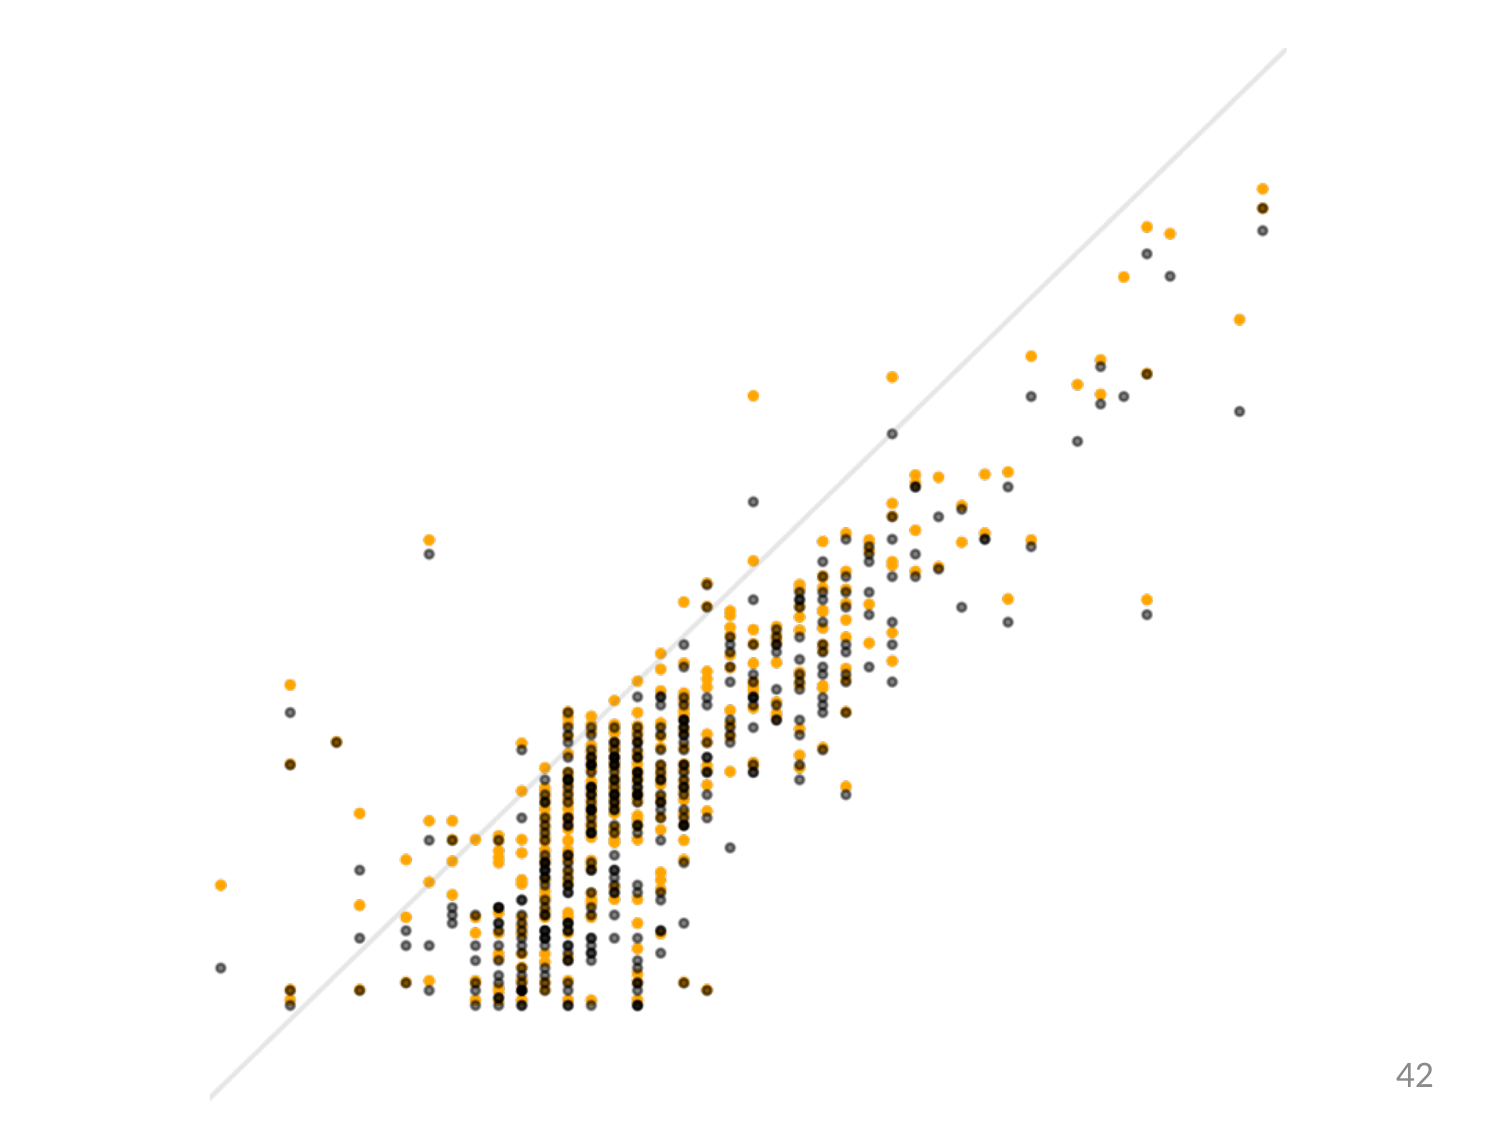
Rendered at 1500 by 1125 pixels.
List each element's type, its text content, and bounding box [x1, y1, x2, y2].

slide_number 41 [1324, 1042, 1449, 1103]
picture [209, 48, 1287, 1103]
